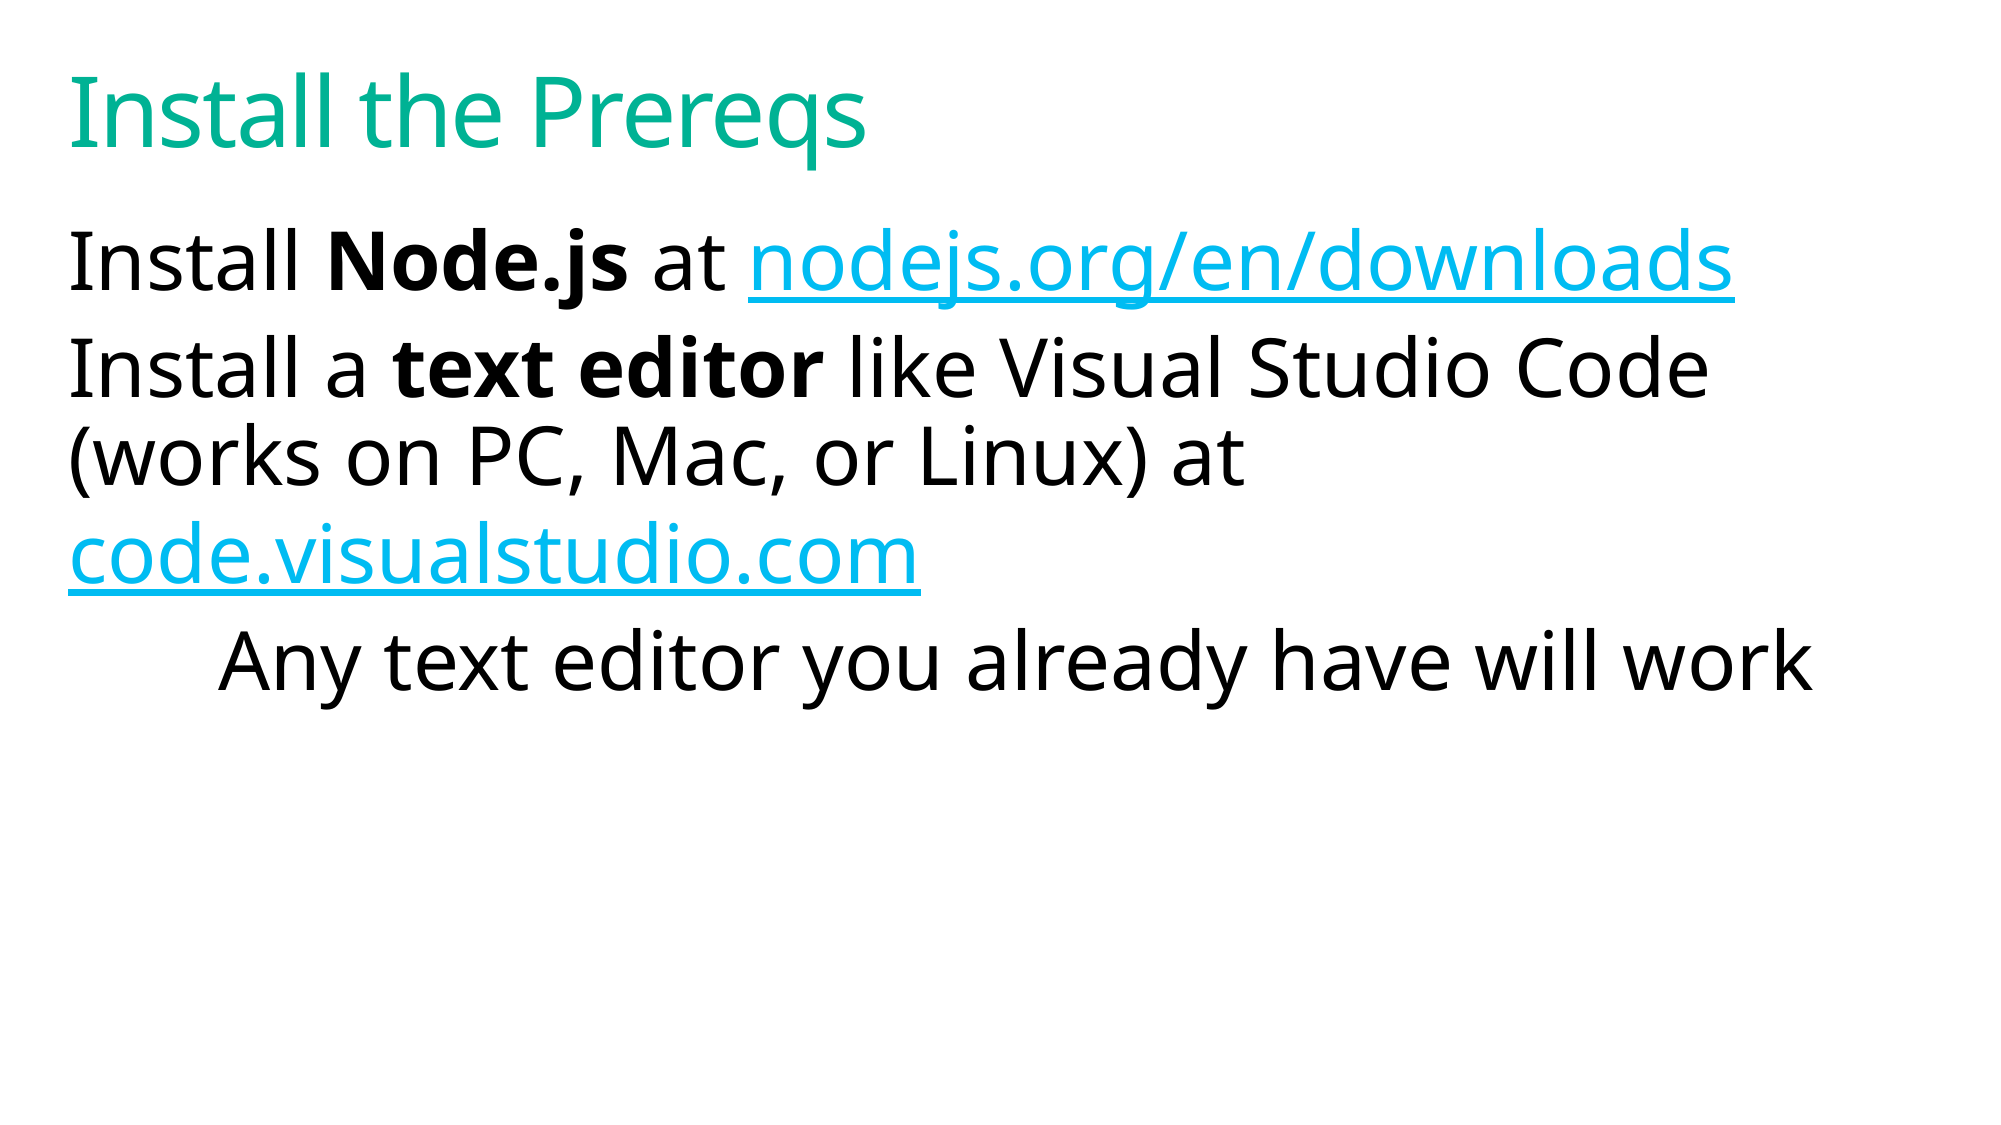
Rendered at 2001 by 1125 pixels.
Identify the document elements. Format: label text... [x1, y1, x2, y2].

title Install the Prereqs [44, 47, 1957, 196]
list Install Node.js at nodejs.org/en/downloads Install a text editor like Visual Studio Code (works on PC, Mac, or Linux) at code.visualstudio.com Any text editor you already have will work [44, 195, 1956, 731]
